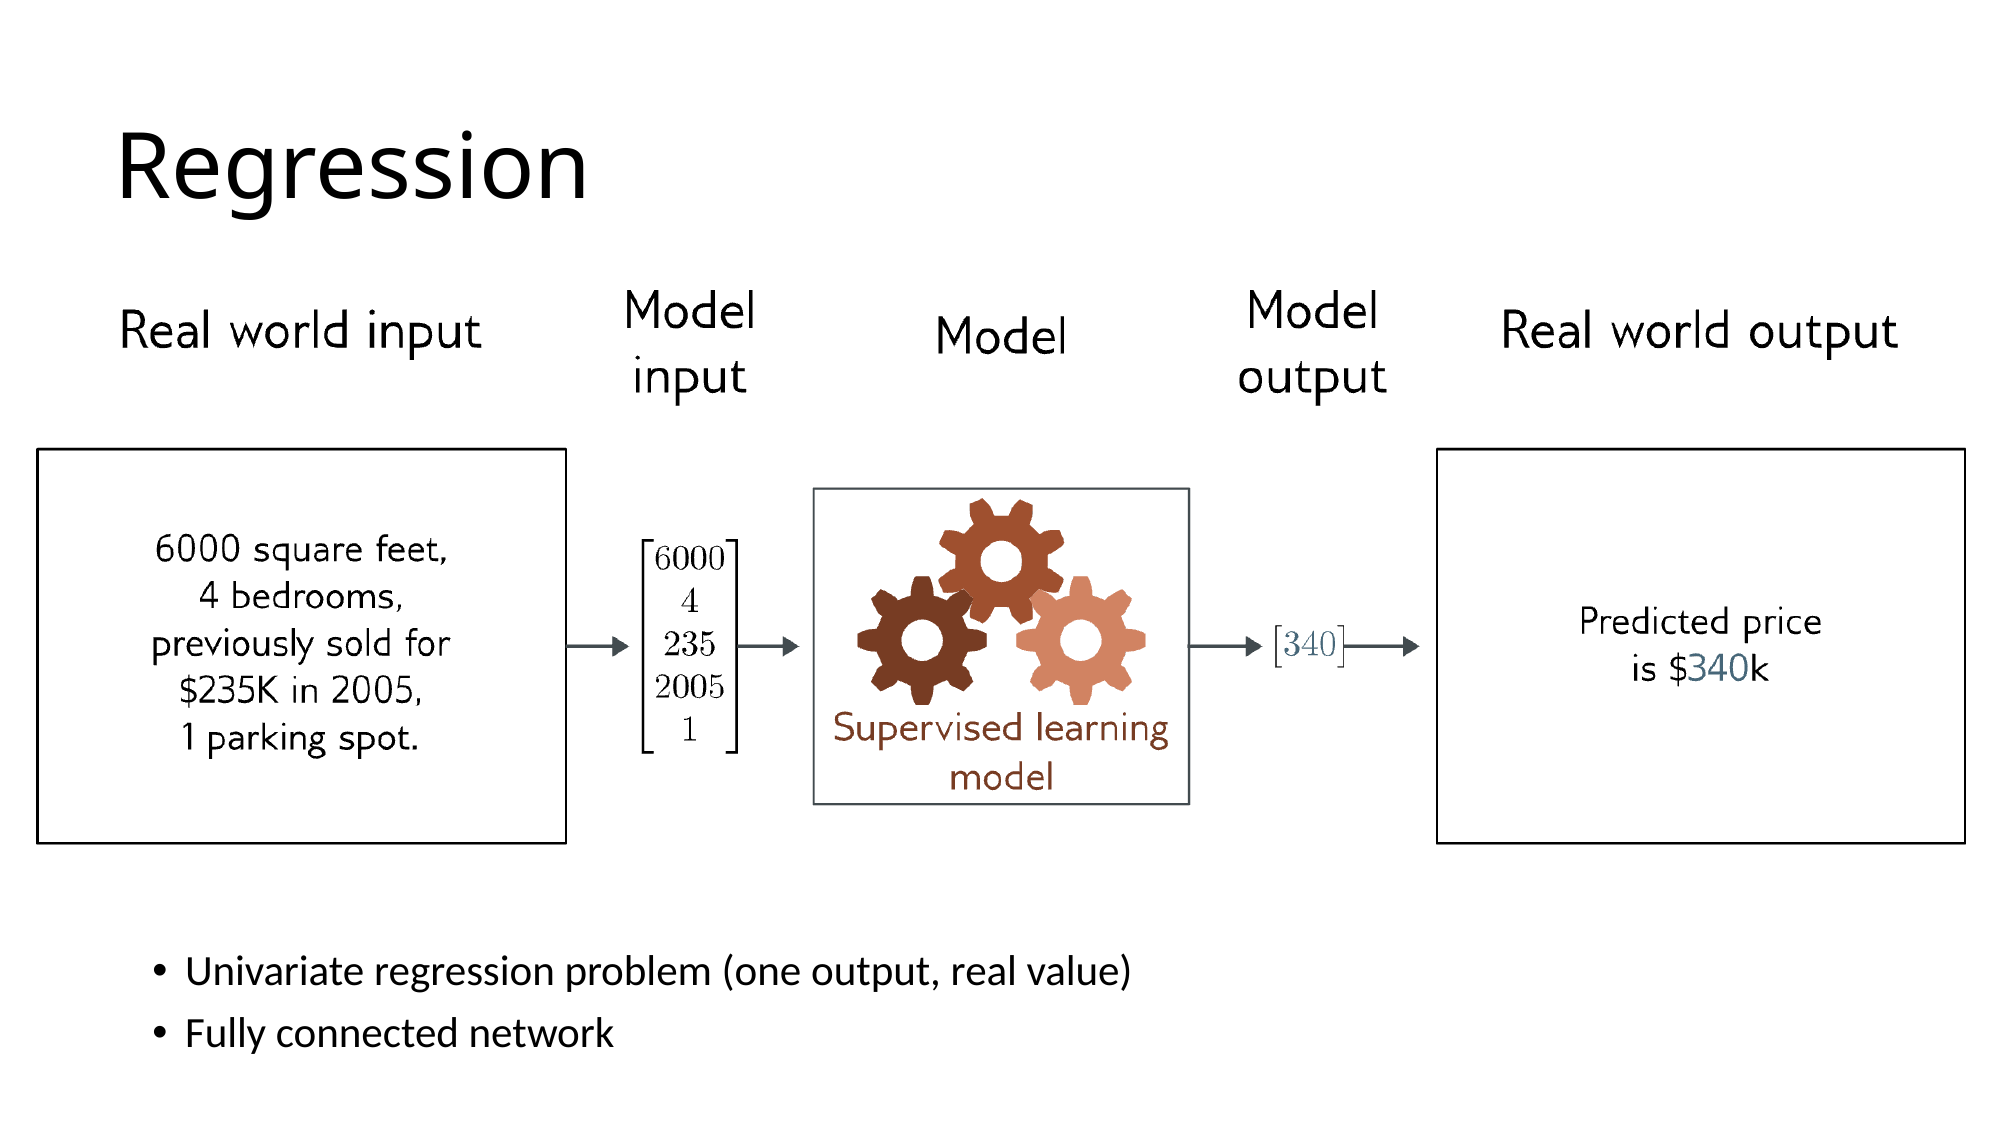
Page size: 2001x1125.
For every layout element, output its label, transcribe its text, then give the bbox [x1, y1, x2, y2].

text_box Univariate regression problem (one output, real value) Fully connected network [137, 940, 1863, 1065]
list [36, 289, 1966, 845]
title Regression [99, 59, 1825, 278]
